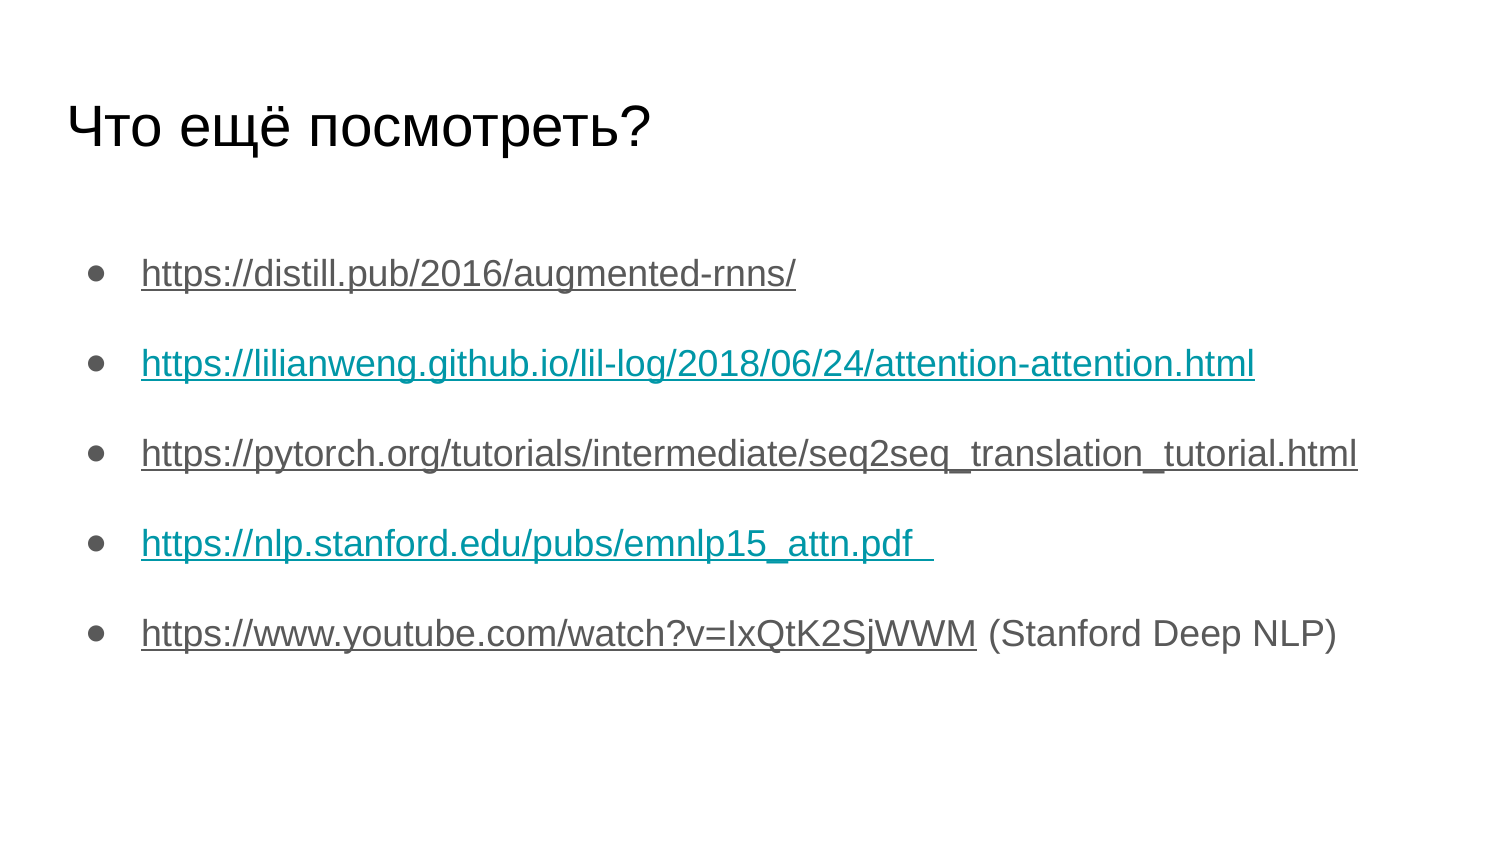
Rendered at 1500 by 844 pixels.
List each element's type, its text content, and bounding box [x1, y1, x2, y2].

list https://distill.pub/2016/augmented-rnns/ https://lilianweng.github.io/lil-log/2018/06/24/attention-attention.html https://pytorch.org/tutorials/intermediate/seq2seq_translation_tutorial.html https://nlp.stanford.edu/pubs/emnlp15_attn.pdf https://www.youtube.com/watch?v=IxQtK2SjWWM (Stanford Deep NLP) [51, 189, 1449, 750]
title Что ещё посмотреть? [51, 72, 1449, 167]
